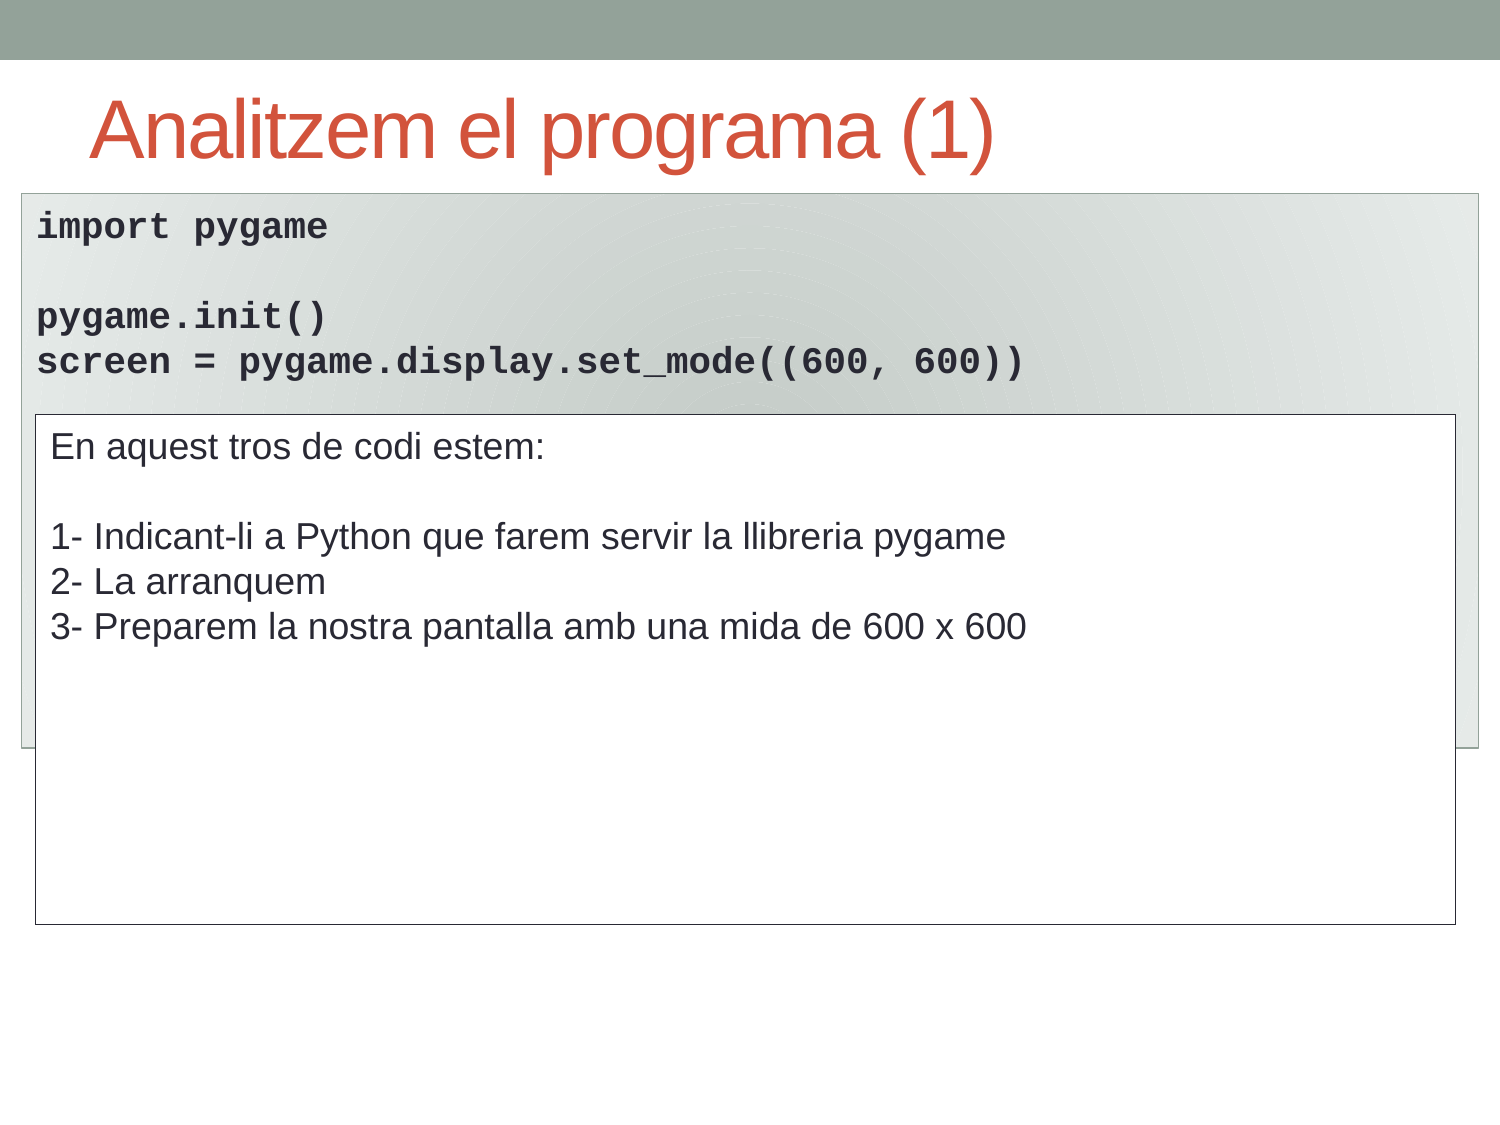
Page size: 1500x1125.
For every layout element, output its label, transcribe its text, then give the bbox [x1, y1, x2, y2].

text_box En aquest tros de codi estem: 1- Indicant-li a Python que farem servir la llibreria pygame 2- La arranquem 3- Preparem la nostra pantalla amb una mida de 600 x 600 [35, 414, 1456, 925]
text_box Analitzem el programa (1) [74, 68, 1425, 231]
text_box import pygame pygame.init() screen = pygame.display.set_mode((600, 600)) # Draw screen.fill((0, 0, 0)) pygame.draw.rect(screen, (255, 255, 0), [10, 10, 400,480]) # Blit everything pygame.display.flip() [21, 193, 1479, 749]
